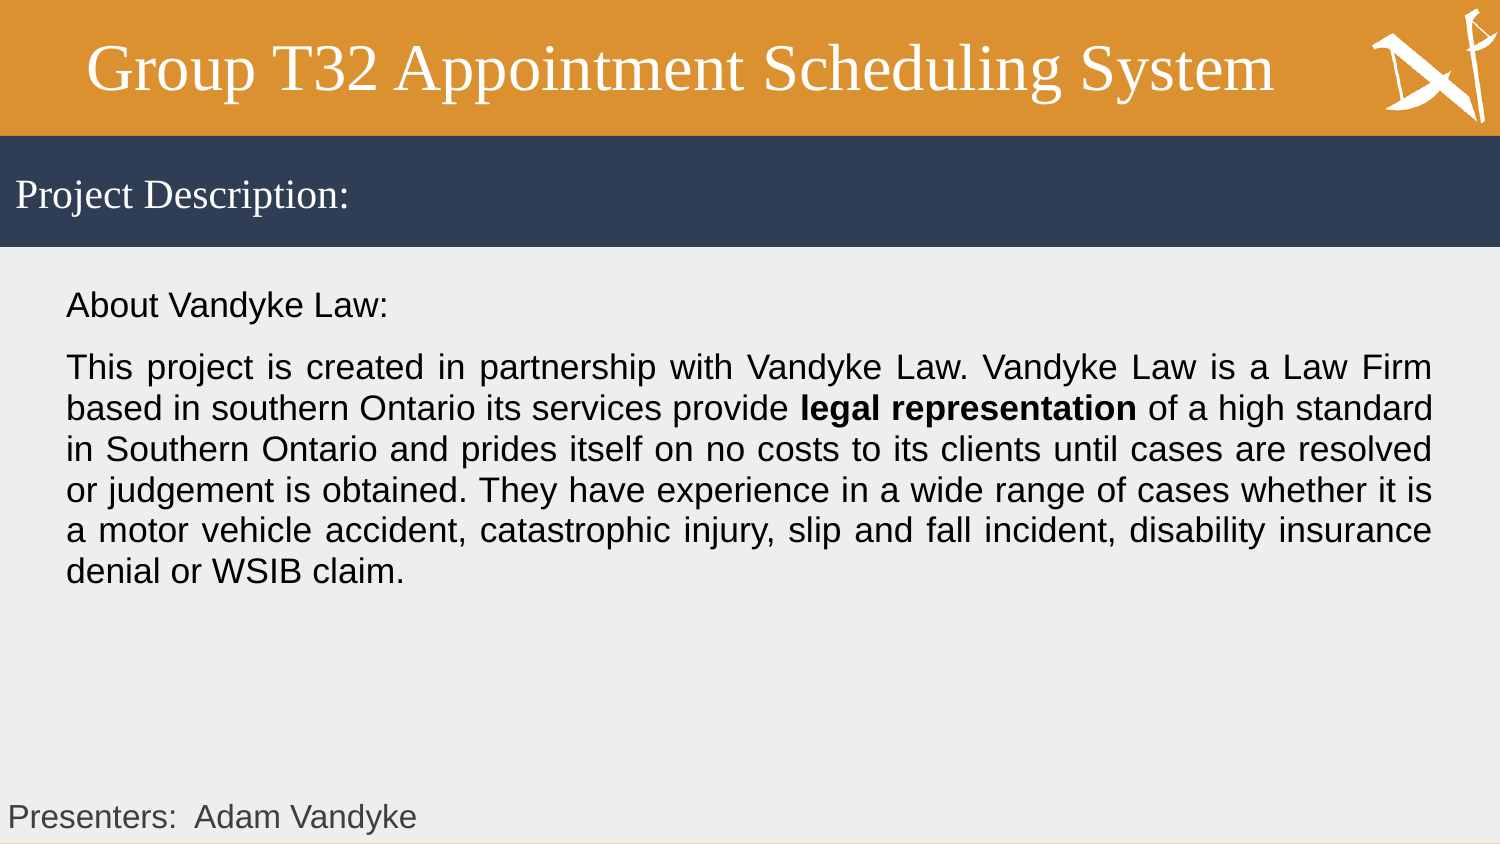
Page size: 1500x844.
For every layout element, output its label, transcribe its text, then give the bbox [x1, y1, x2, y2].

text_box About Vandyke Law: This project is created in partnership with Vandyke Law. Vandyke Law is a Law Firm based in southern Ontario its services provide legal representation of a high standard in Southern Ontario and prides itself on no costs to its clients until cases are resolved or judgement is obtained. They have experience in a wide range of cases whether it is a motor vehicle accident, catastrophic injury, slip and fall incident, disability insurance denial or WSIB claim. [51, 270, 1449, 674]
text_box Presenters: Adam Vandyke [0, 788, 860, 844]
text_box [0, 247, 1500, 844]
picture [1363, 0, 1500, 136]
text_box [266, 307, 984, 373]
text_box Project Description: [0, 135, 1500, 247]
title Group T32 Appointment Scheduling System [0, 0, 1361, 119]
